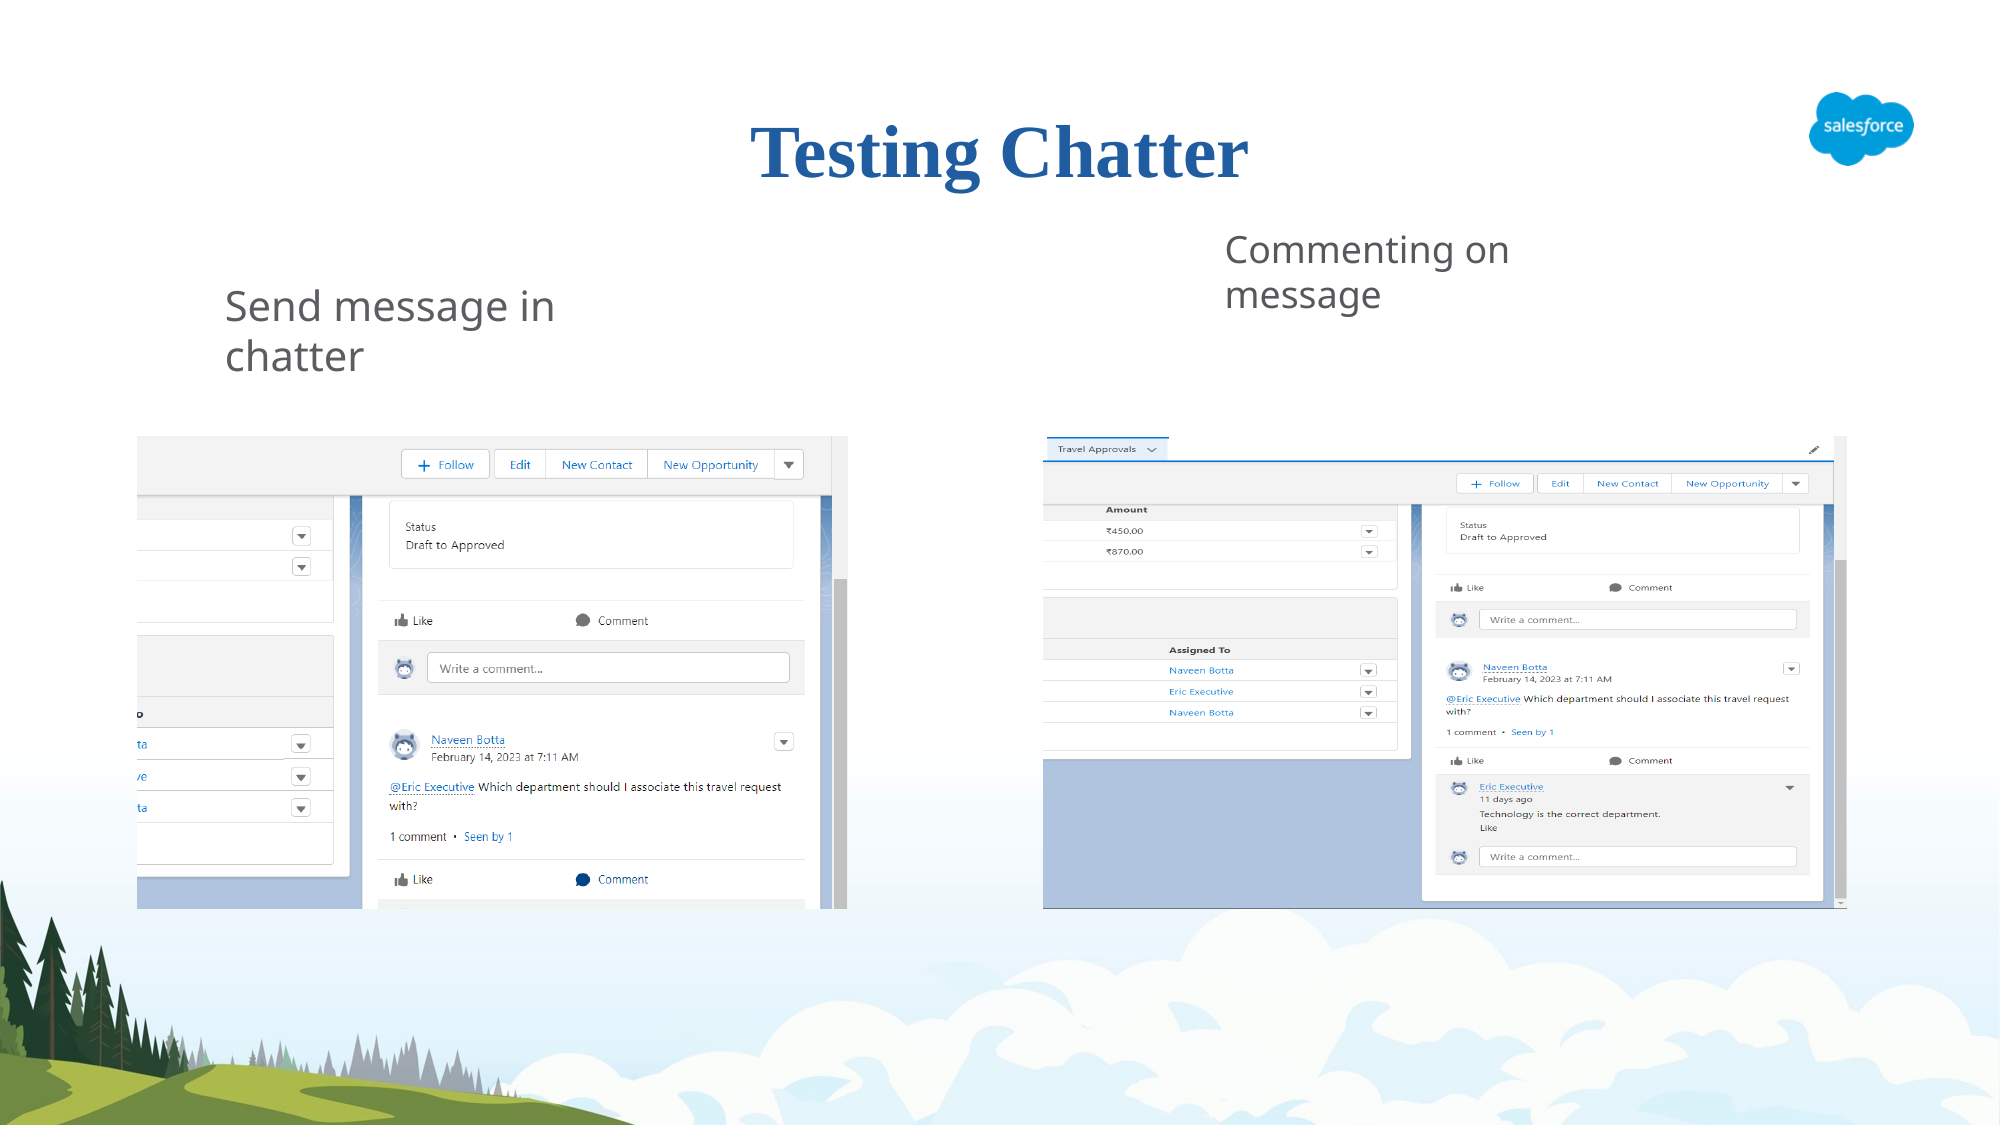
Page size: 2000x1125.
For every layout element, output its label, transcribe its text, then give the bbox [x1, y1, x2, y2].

picture [0, 0, 2000, 1125]
title Testing Chatter [137, 59, 1863, 196]
text_box Commenting on message [1224, 252, 1666, 316]
text_box Send message in chatter [210, 272, 681, 359]
